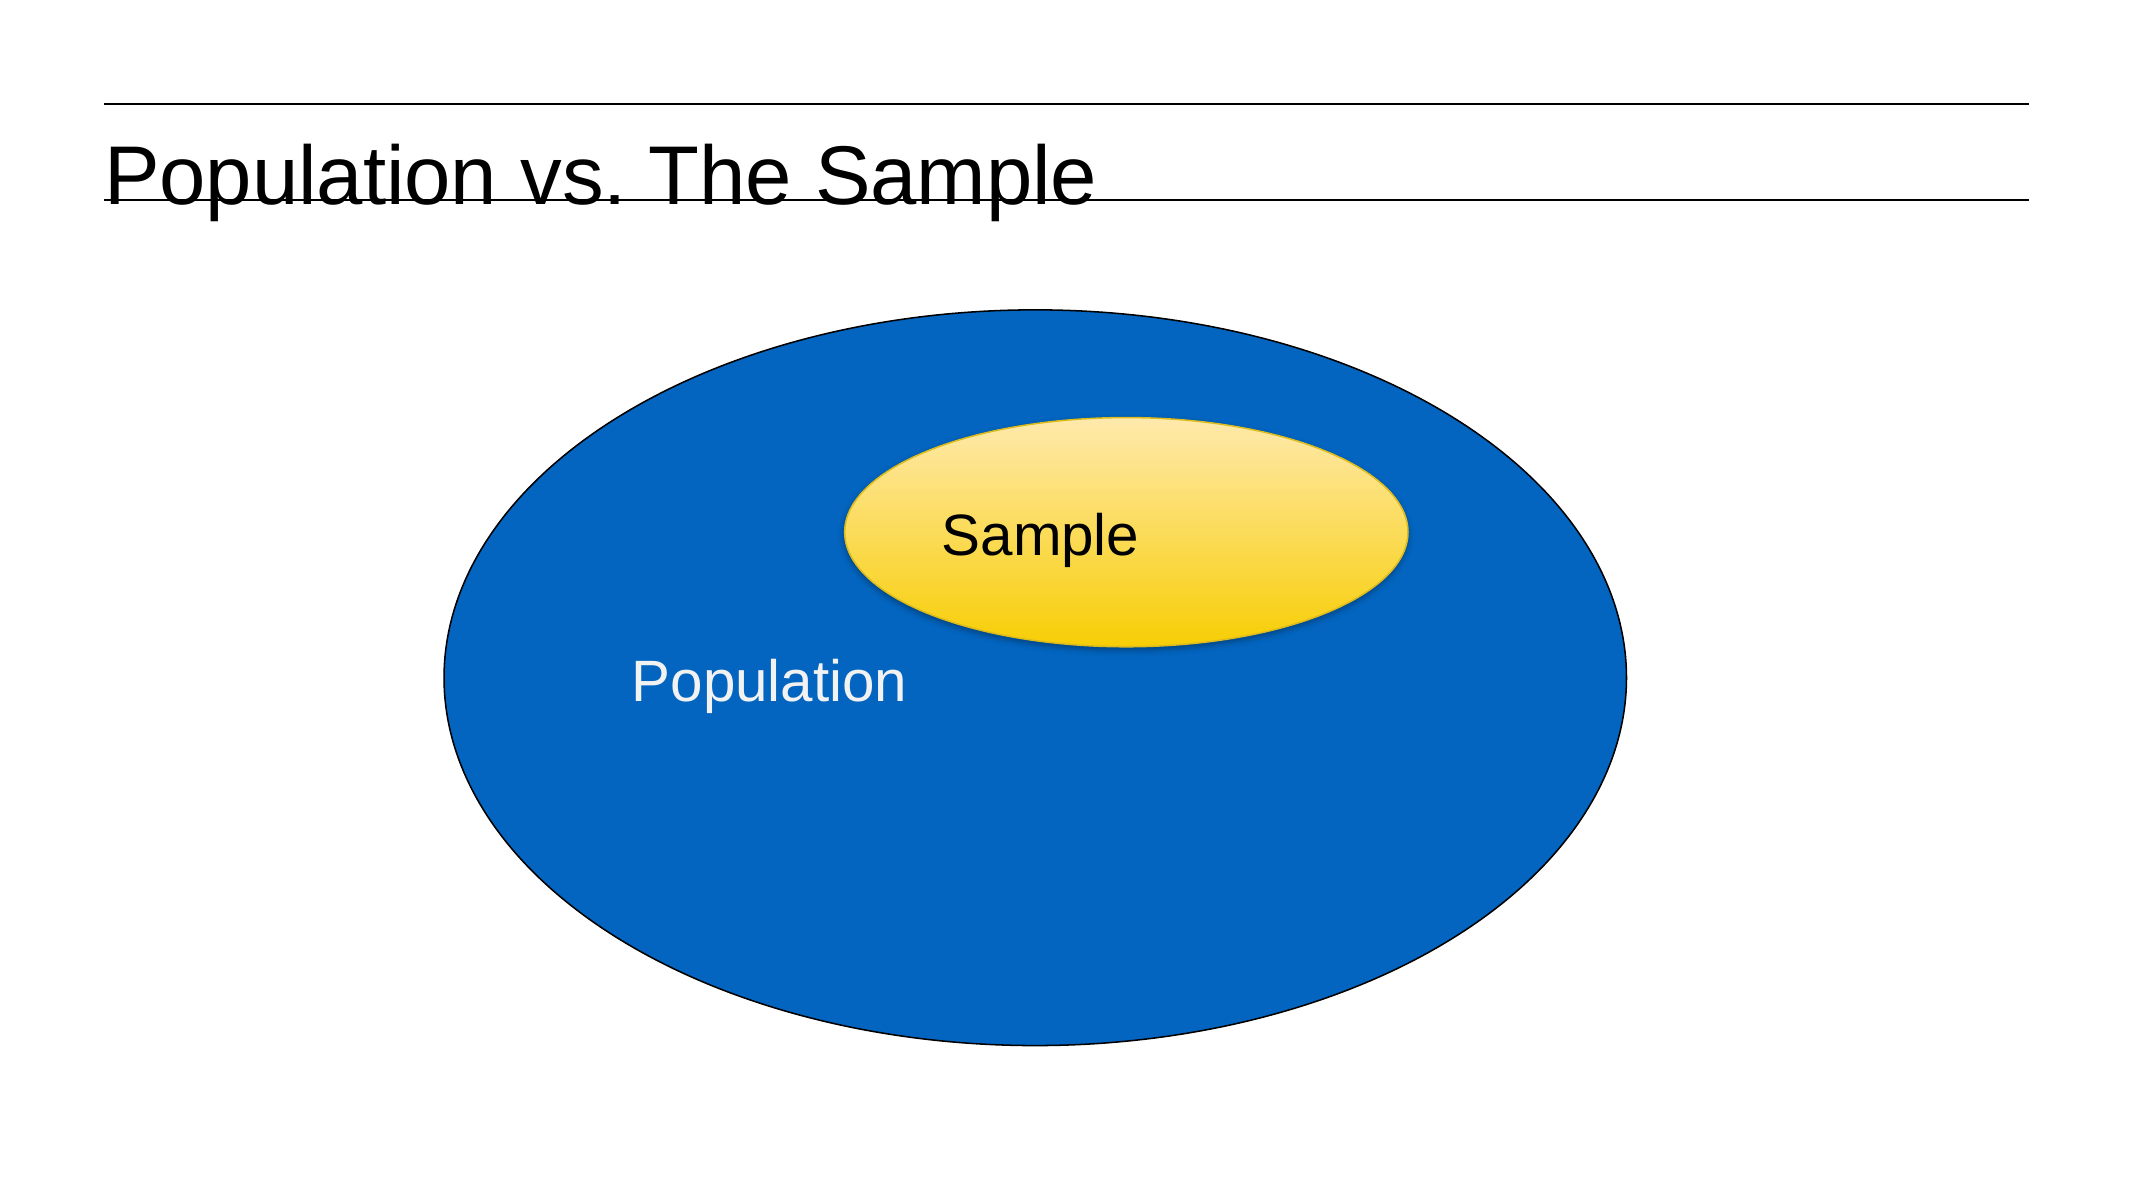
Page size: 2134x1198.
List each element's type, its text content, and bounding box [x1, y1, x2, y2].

text_box Population vs. The Sample [104, 120, 2030, 192]
text_box Population [444, 309, 1627, 1046]
text_box Sample [843, 416, 1409, 648]
